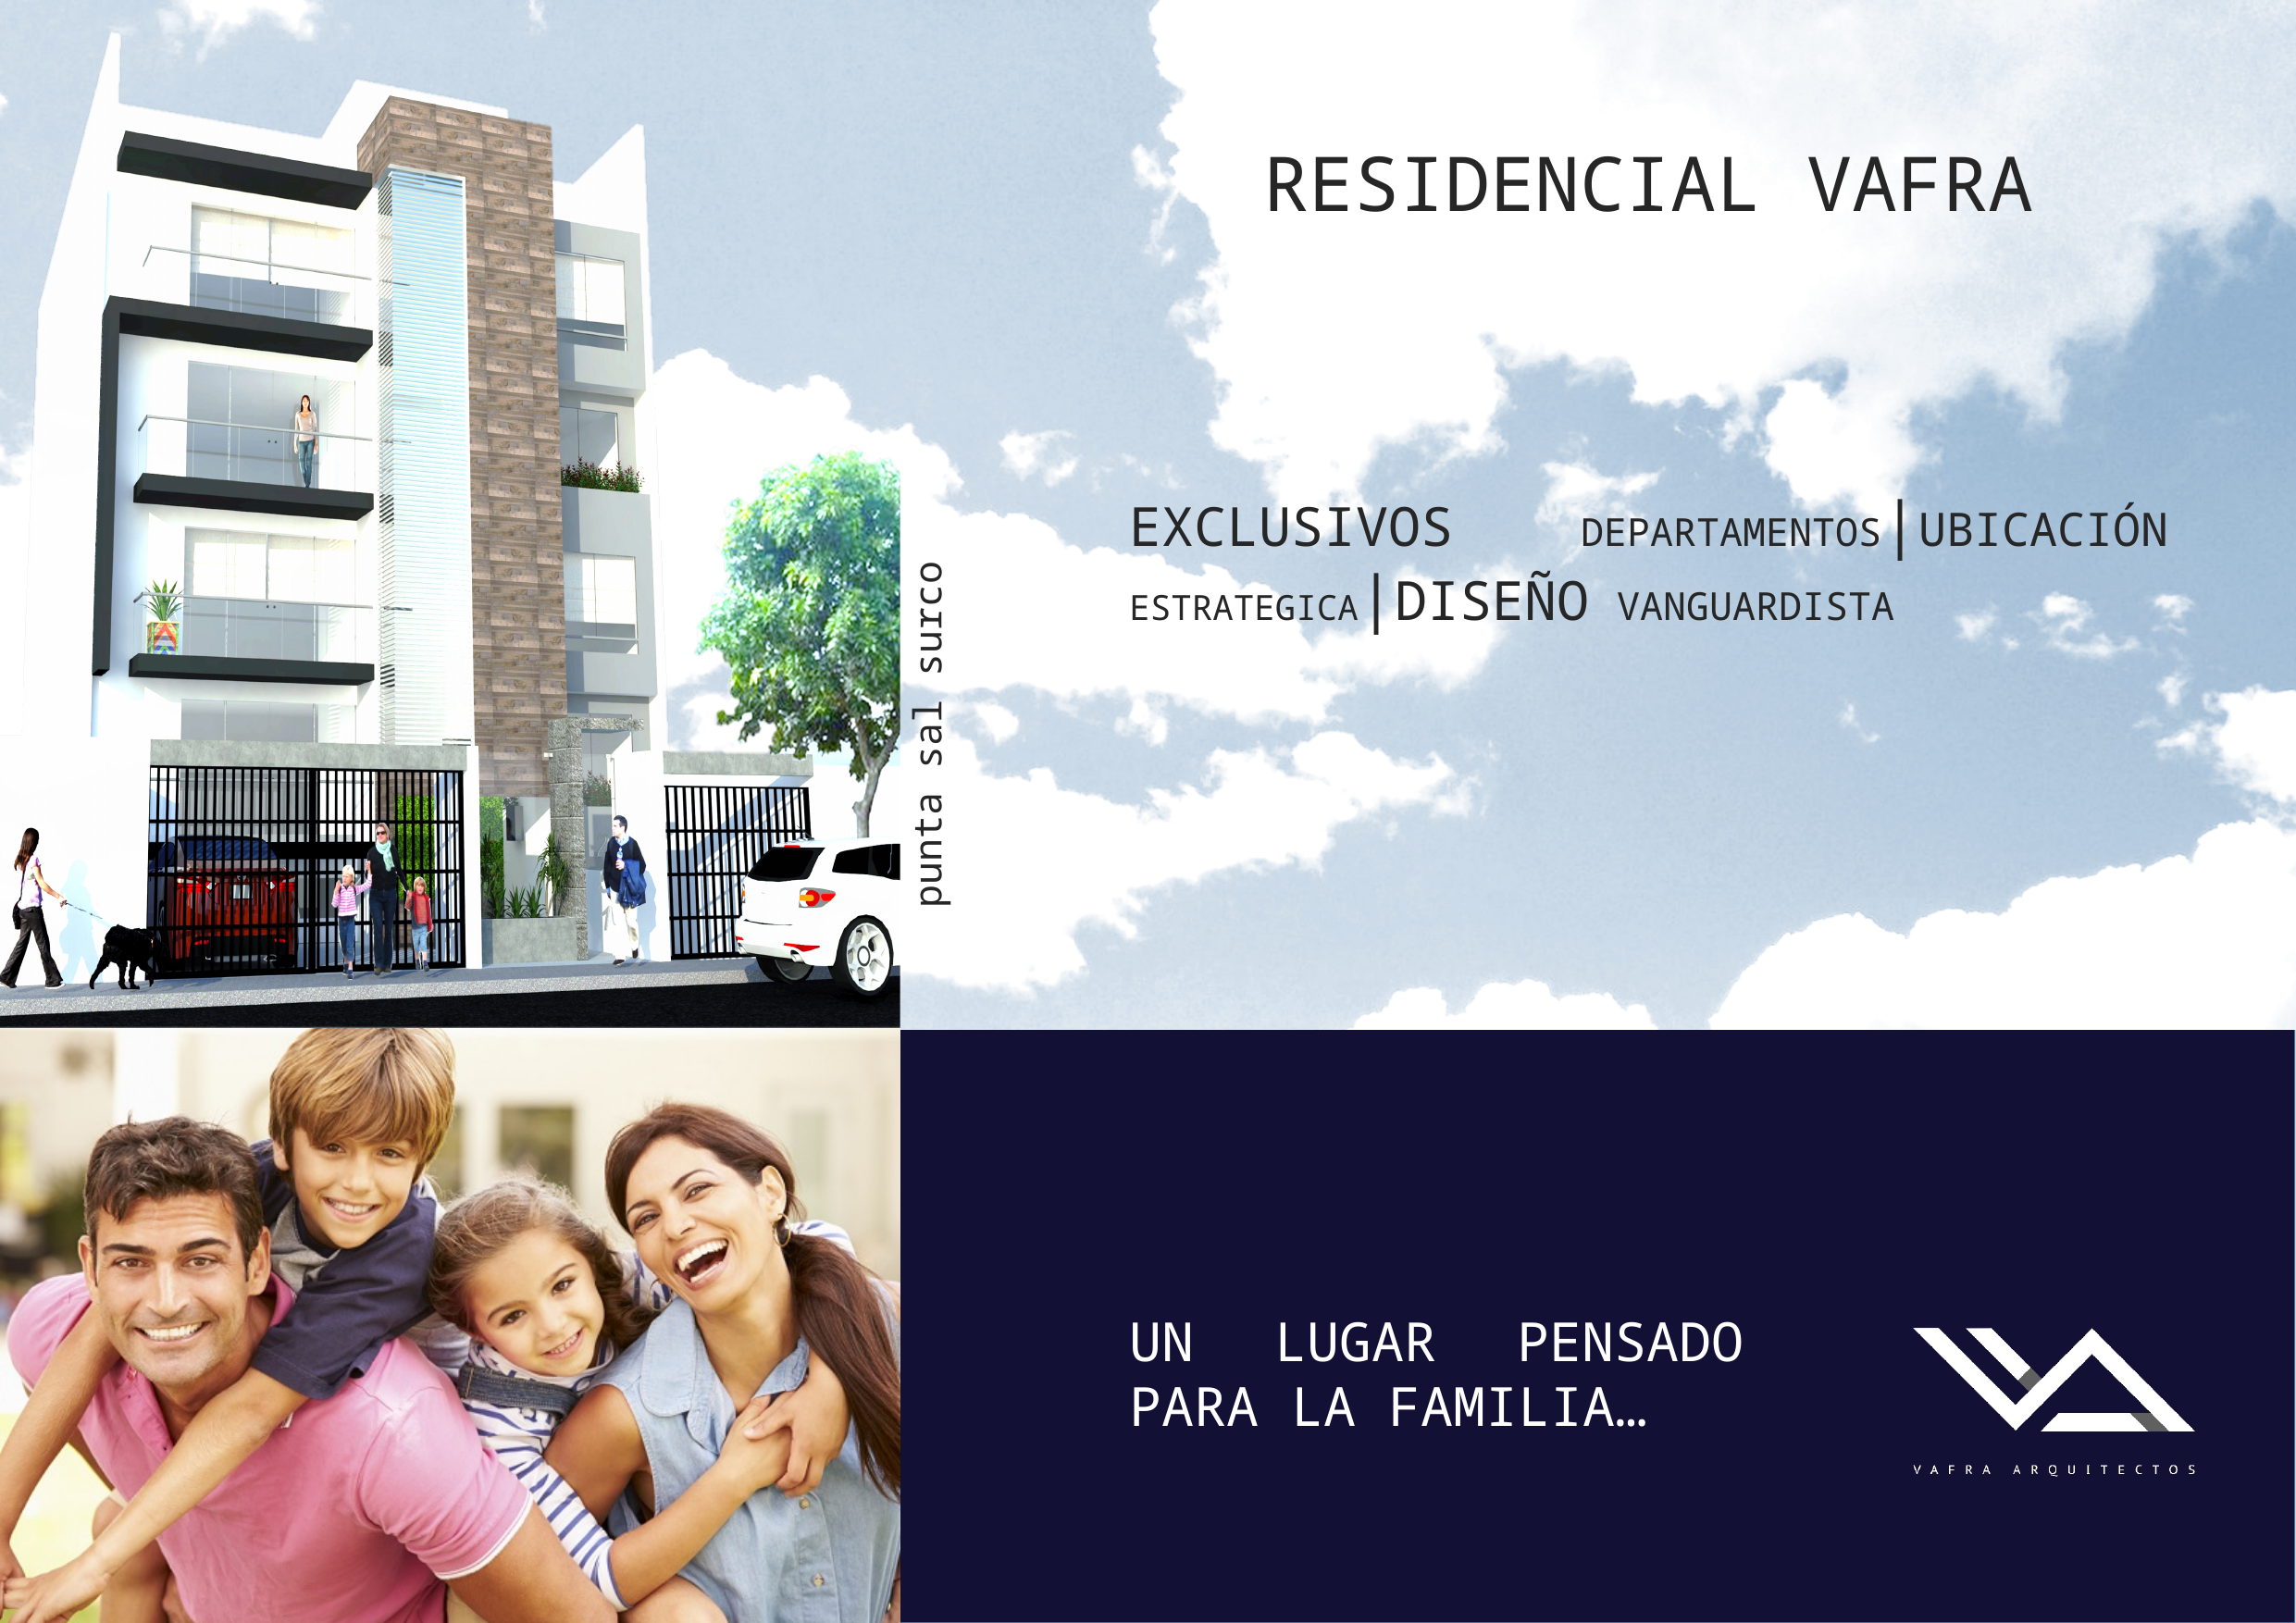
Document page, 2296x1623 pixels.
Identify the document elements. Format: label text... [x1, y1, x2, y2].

text_box UN LUGAR PENSADO PARA LA FAMILIA… [1115, 1301, 1758, 1500]
picture [0, 0, 2296, 1623]
text_box [900, 1030, 2296, 1623]
picture [1865, 1212, 2242, 1591]
